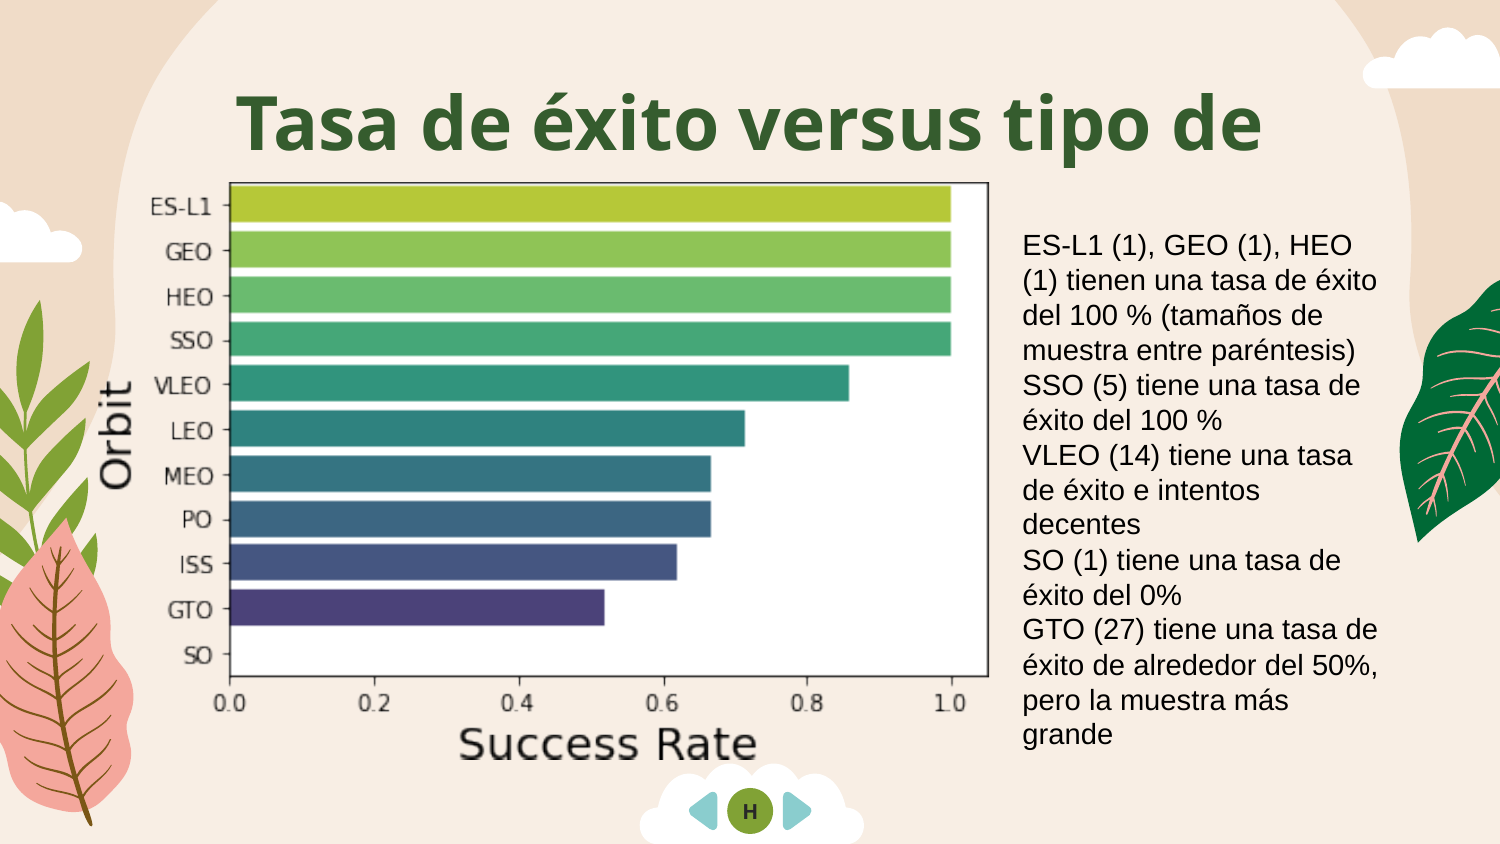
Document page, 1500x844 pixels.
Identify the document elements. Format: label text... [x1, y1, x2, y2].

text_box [632, 763, 872, 844]
text_box ES-L1 (1), GEO (1), HEO (1) tienen una tasa de éxito del 100 % (tamaños de muestra entre paréntesis) SSO (5) tiene una tasa de éxito del 100 % VLEO (14) tiene una tasa de éxito e intentos decentes SO (1) tiene una tasa de éxito del 0% GTO (27) tiene una tasa de éxito de alrededor del 50%, pero la muestra más grande [1007, 218, 1402, 758]
title Tasa de éxito versus tipo de órbita [116, 60, 1383, 155]
text_box [98, 182, 990, 760]
